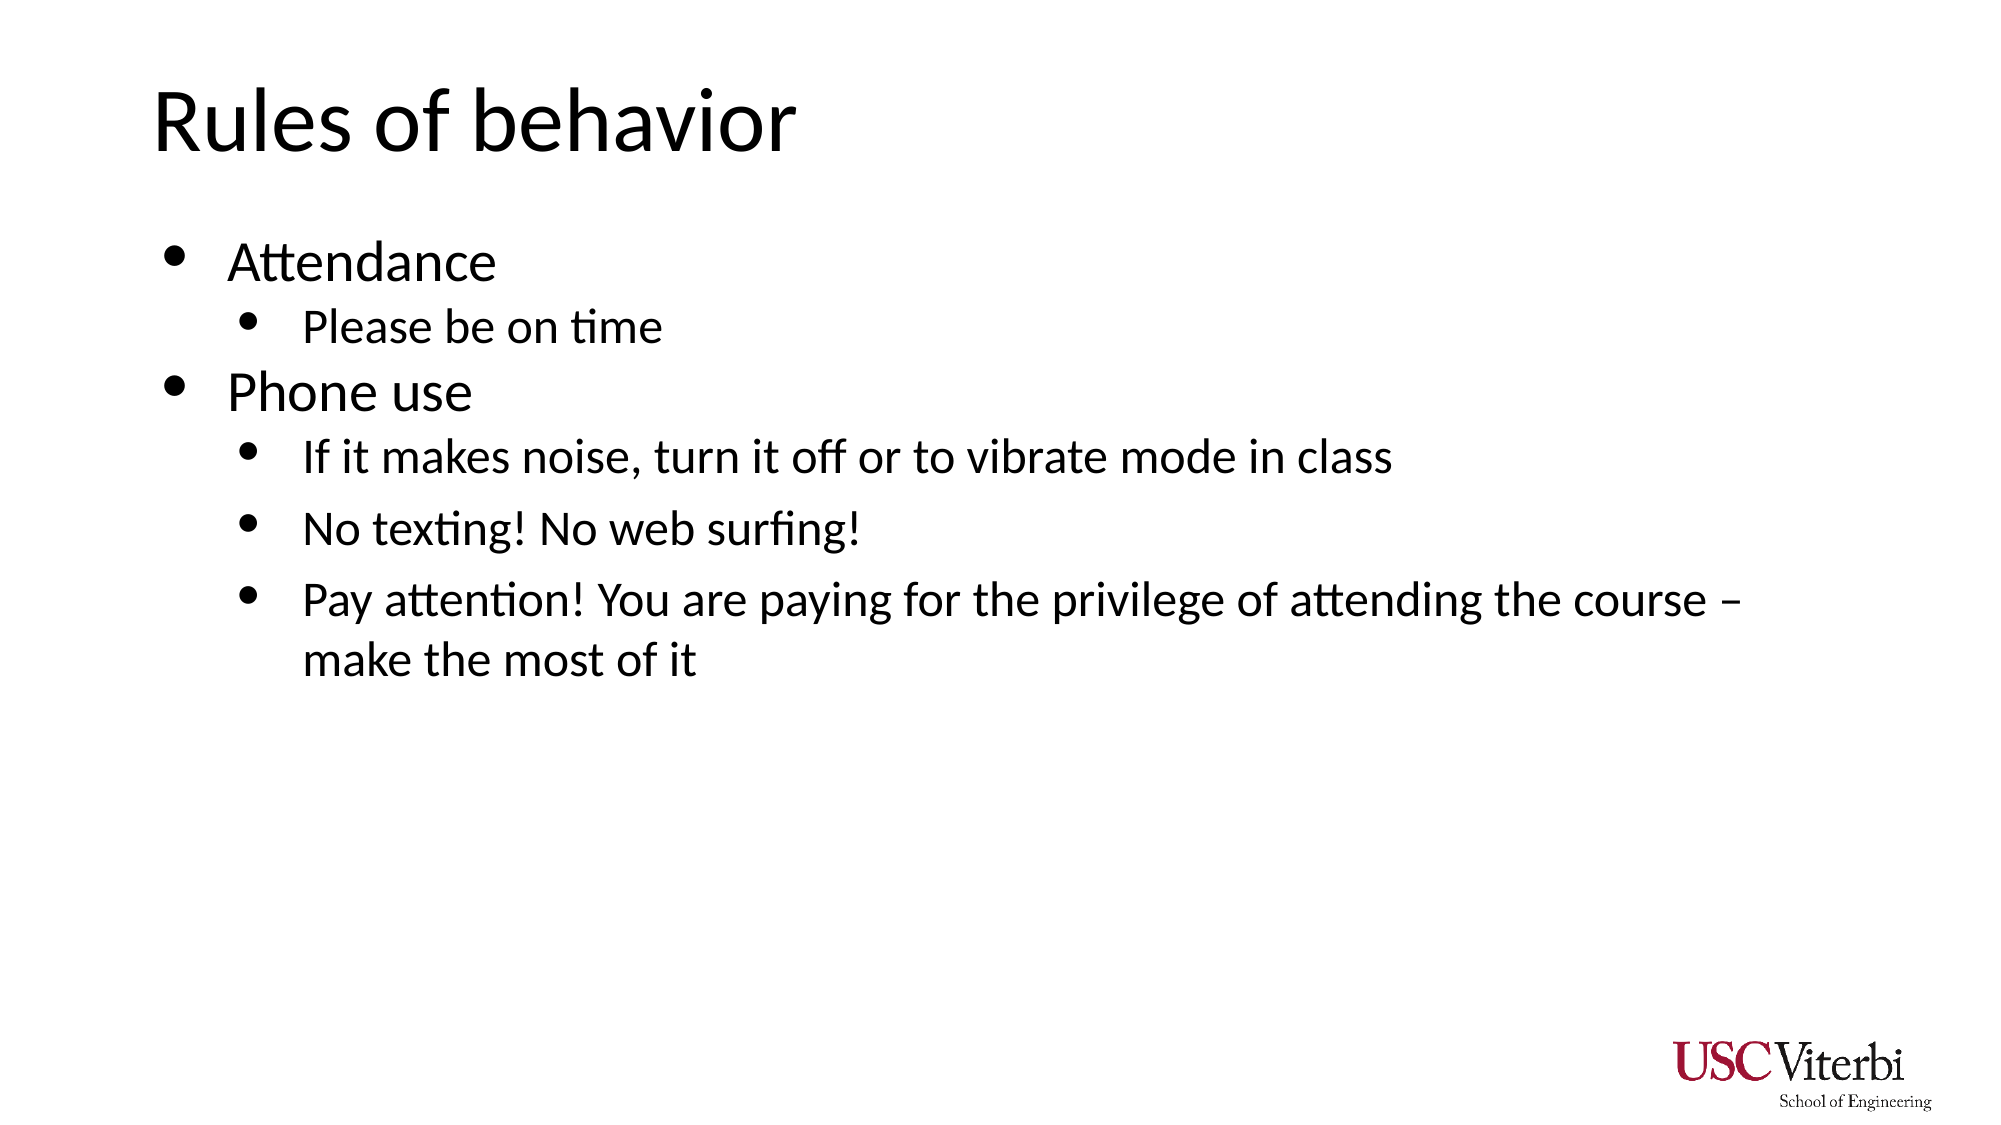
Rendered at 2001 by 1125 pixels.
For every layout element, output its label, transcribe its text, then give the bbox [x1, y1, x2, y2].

list Attendance Please be on time Phone use If it makes noise, turn it off or to vibrate mode in class No texting! No web surfing! Pay attention! You are paying for the privilege of attending the course – make the most of it [137, 215, 1863, 1014]
title Rules of behavior [137, 12, 1863, 215]
picture [1641, 1027, 1964, 1118]
